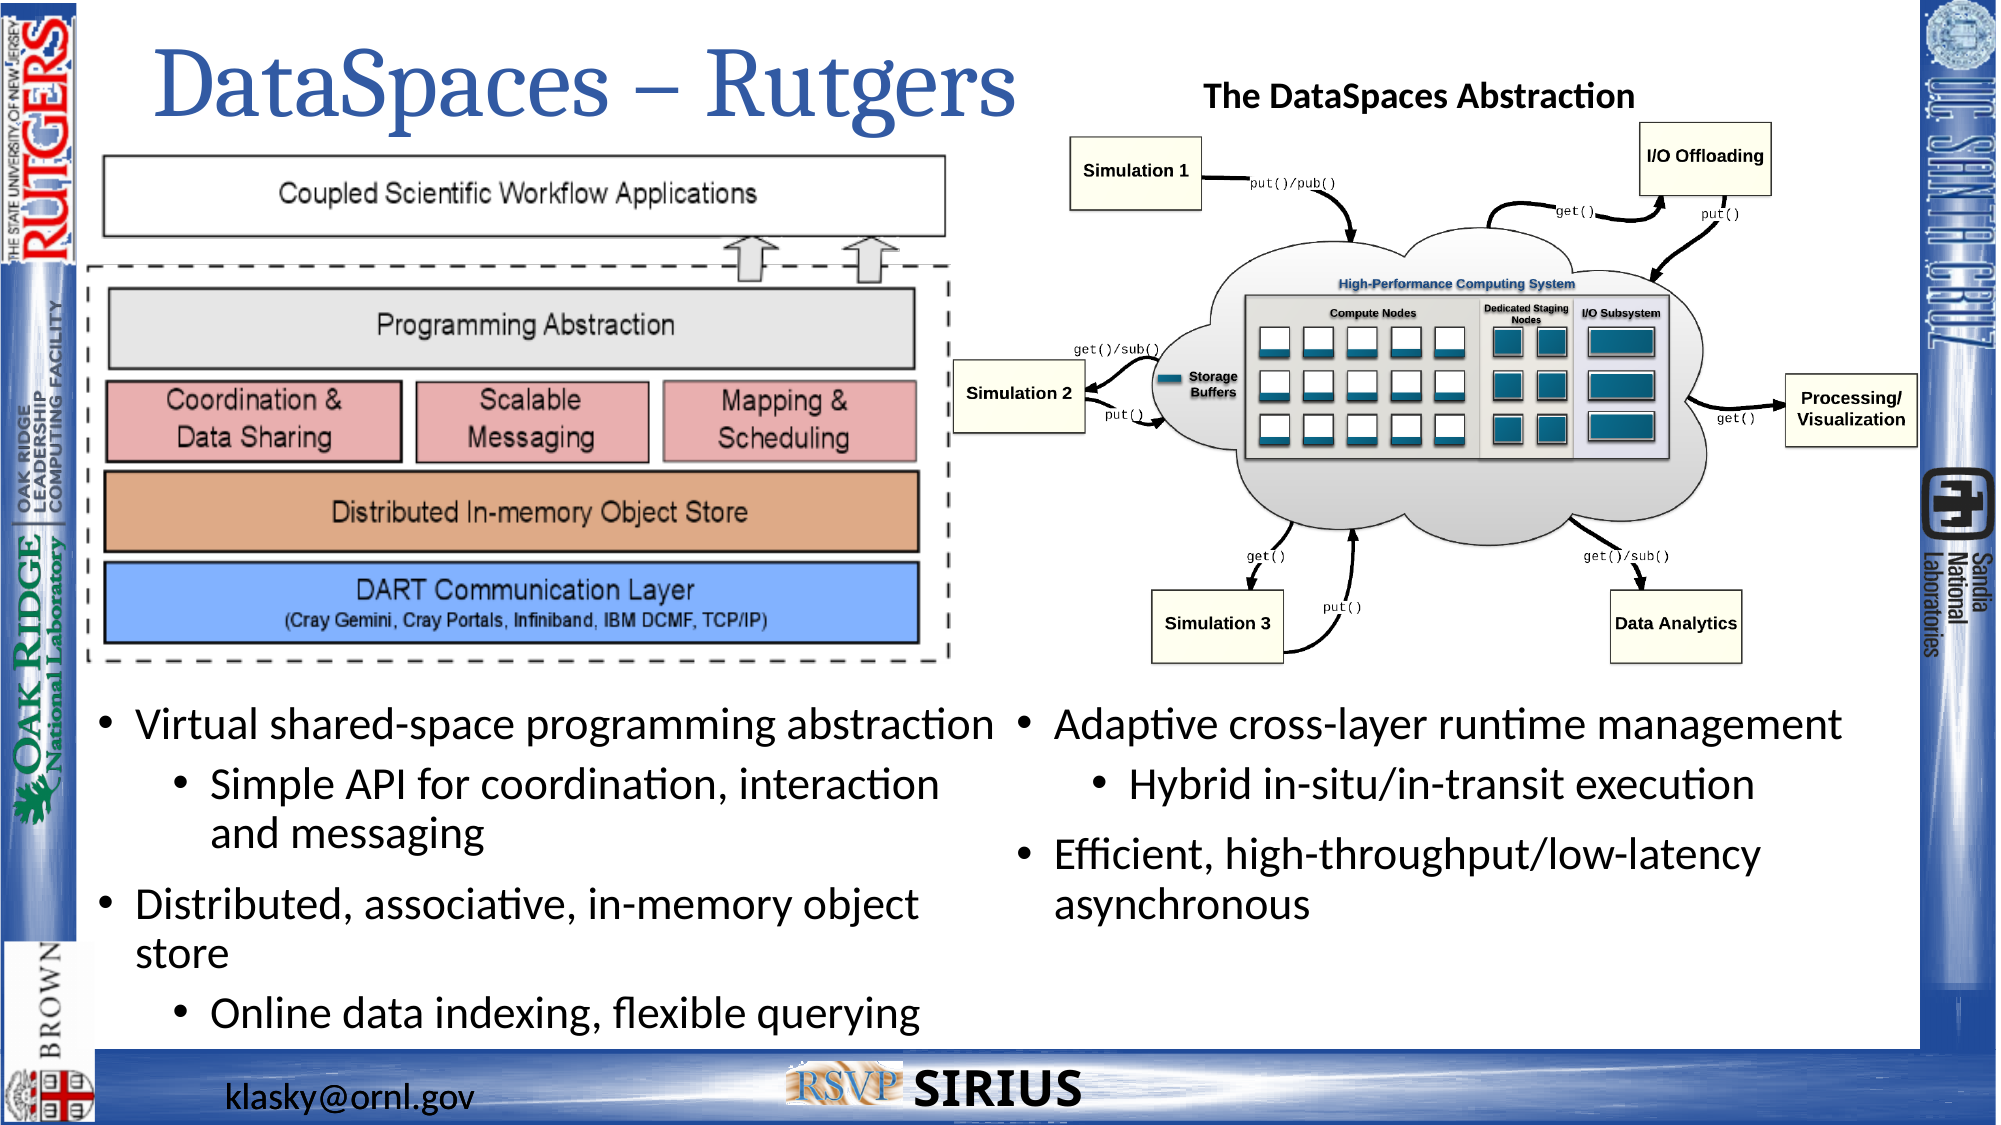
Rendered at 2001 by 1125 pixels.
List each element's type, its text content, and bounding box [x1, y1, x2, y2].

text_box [924, 64, 1946, 692]
picture [1946, 465, 1996, 660]
title DataSpaces – Rutgers [137, 19, 1863, 149]
picture [86, 154, 924, 664]
picture [5, 942, 94, 1121]
picture [12, 301, 66, 825]
picture [1921, 0, 1995, 348]
list Virtual shared-space programming abstraction Simple API for coordination, interaction and messaging Distributed, associative, in-memory object store Online data indexing, flexible querying Adaptive cross-layer runtime management Hybrid in-situ/in-transit execution Efficient, high-throughput/low-latency asynchronous [82, 692, 1951, 1105]
picture [1, 4, 75, 275]
